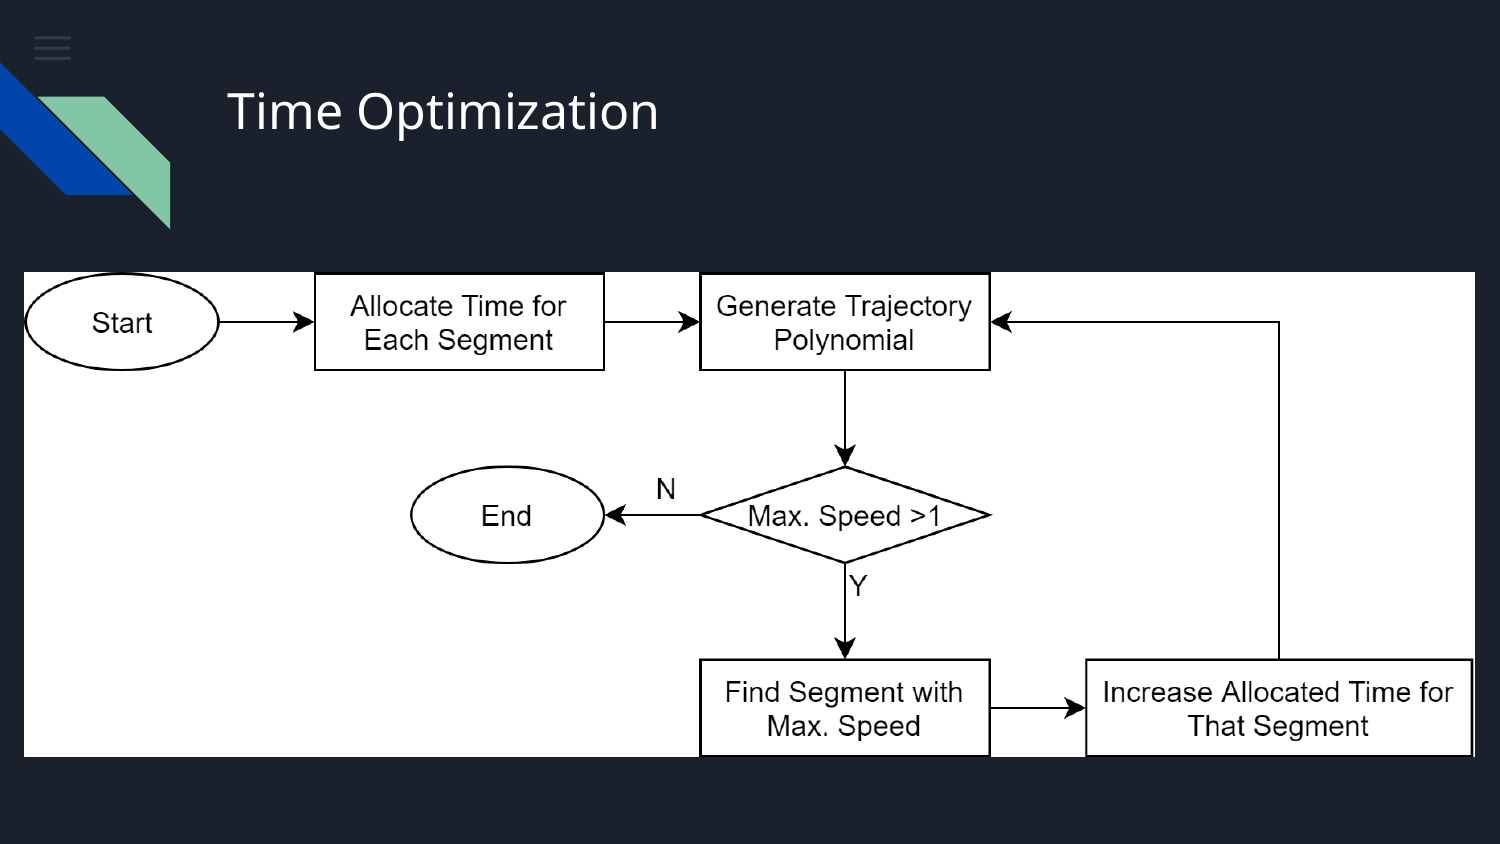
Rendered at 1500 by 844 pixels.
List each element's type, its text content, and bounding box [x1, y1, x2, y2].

picture [24, 271, 1476, 757]
title Time Optimization [212, 64, 1368, 154]
